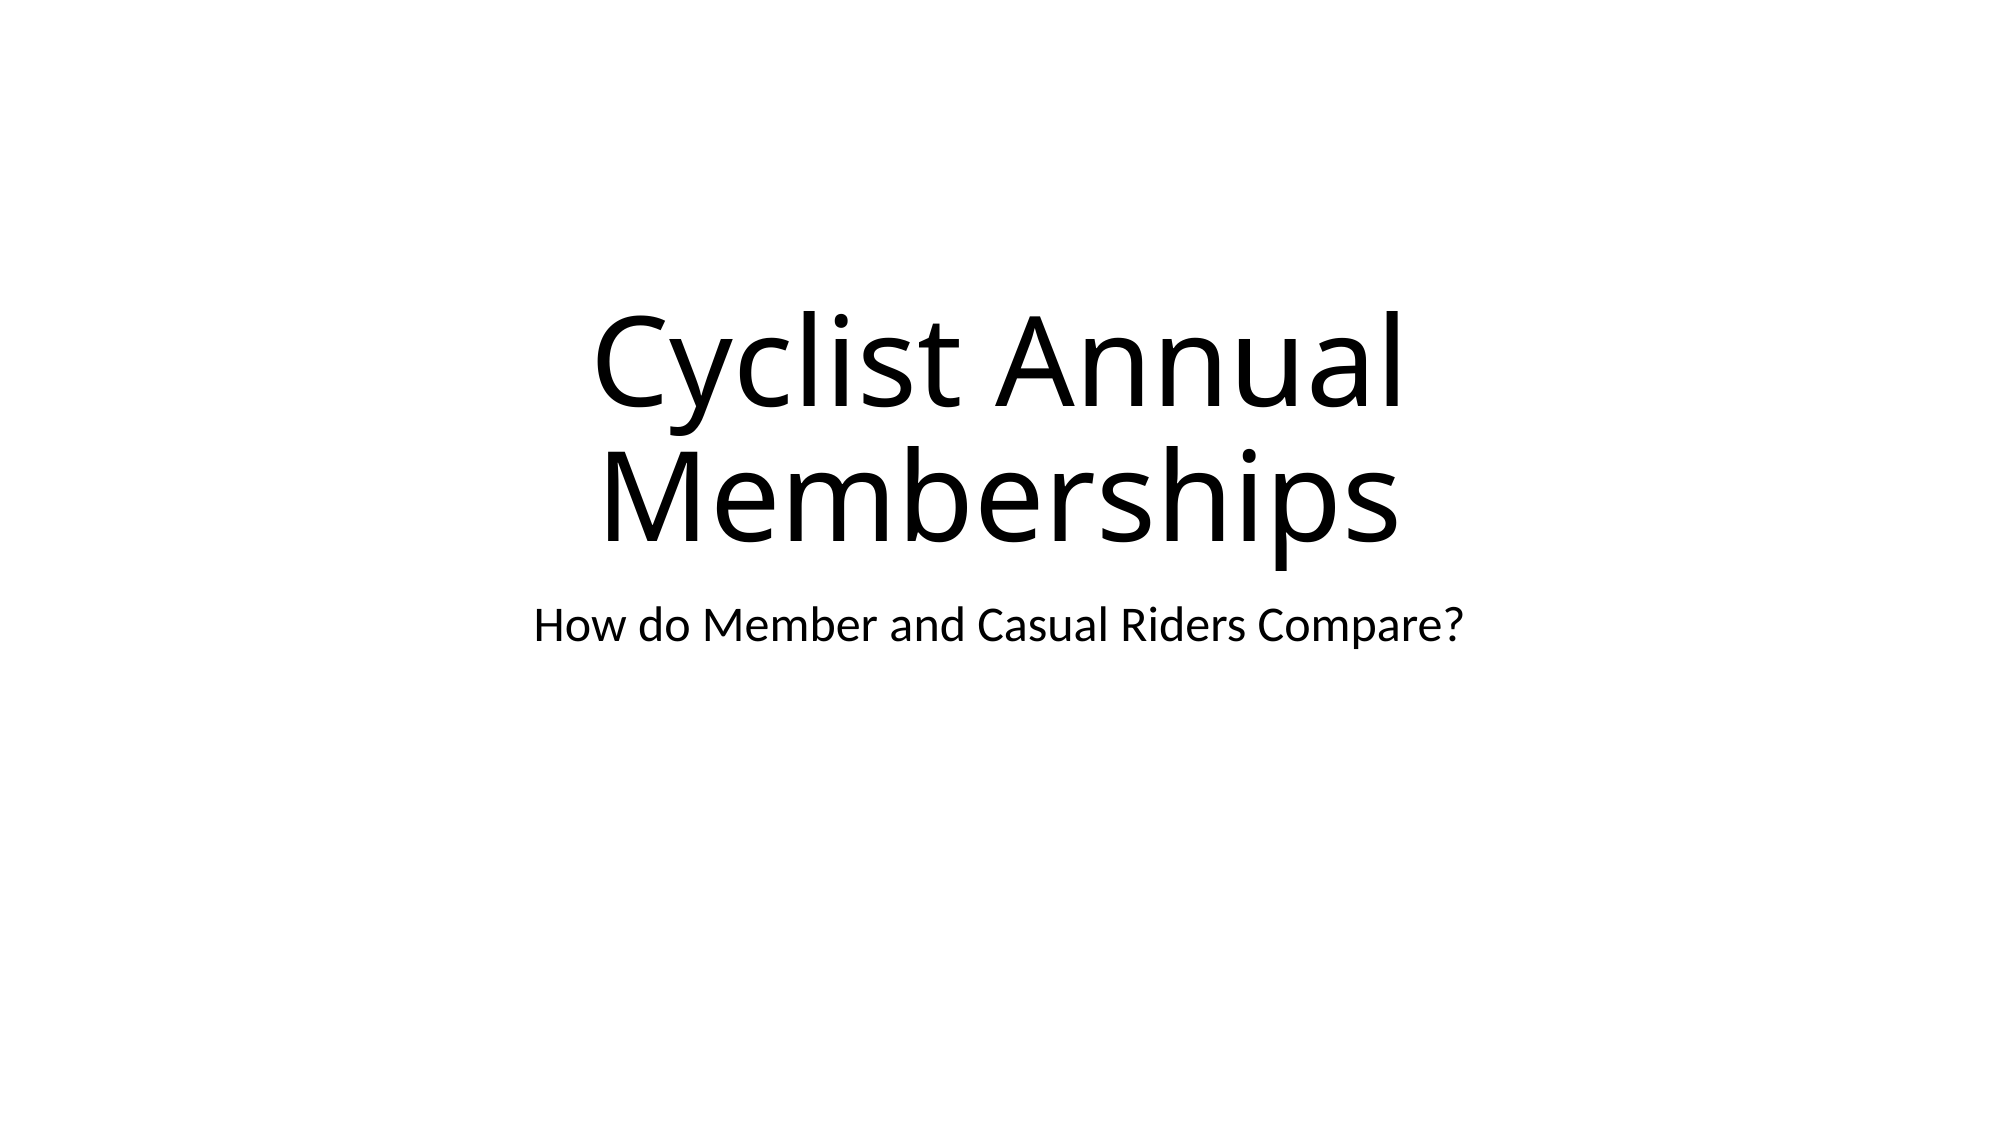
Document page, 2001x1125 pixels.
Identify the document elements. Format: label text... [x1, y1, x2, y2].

subtitle How do Member and Casual Riders Compare? [249, 590, 1750, 863]
title Cyclist Annual Memberships [249, 184, 1750, 576]
